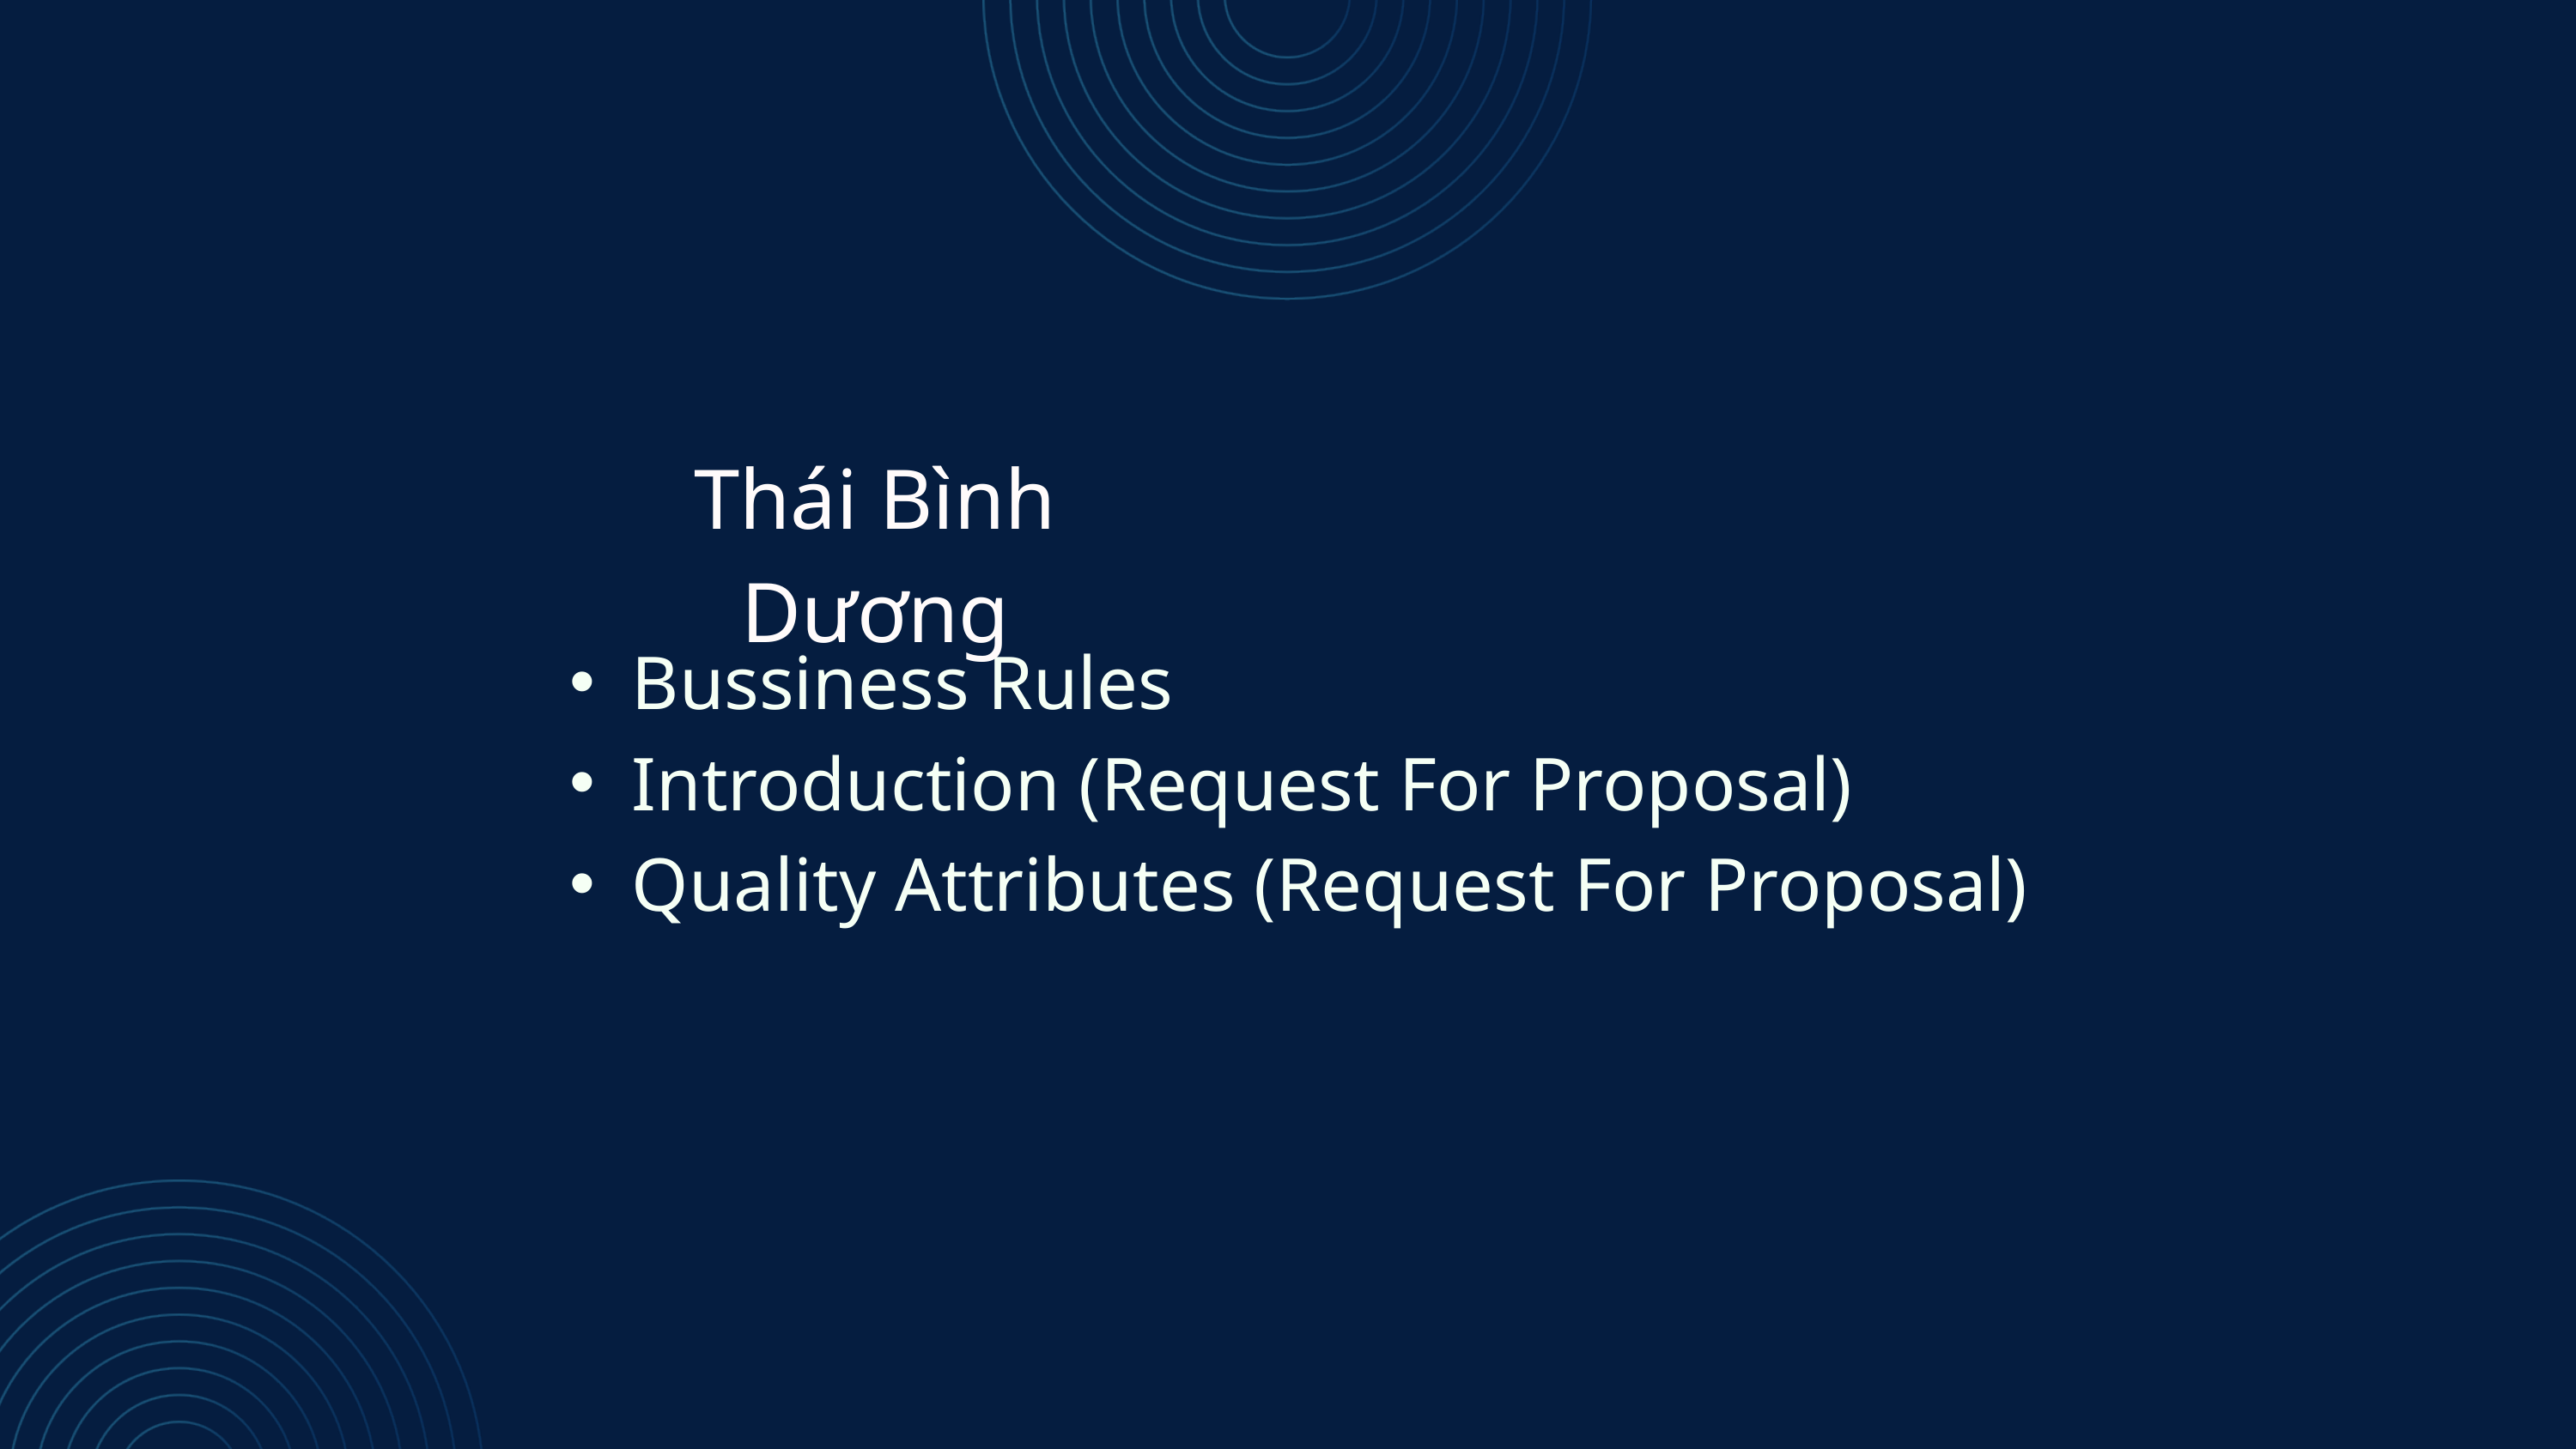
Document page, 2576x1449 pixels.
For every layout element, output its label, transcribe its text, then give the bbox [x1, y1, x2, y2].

text_box Thái Bình Dương [559, 432, 1192, 659]
text_box [982, 0, 1594, 301]
text_box Bussiness Rules Introduction (Request For Proposal) Quality Attributes (Request For Proposal) [507, 532, 2201, 1017]
text_box [0, 1179, 486, 1449]
